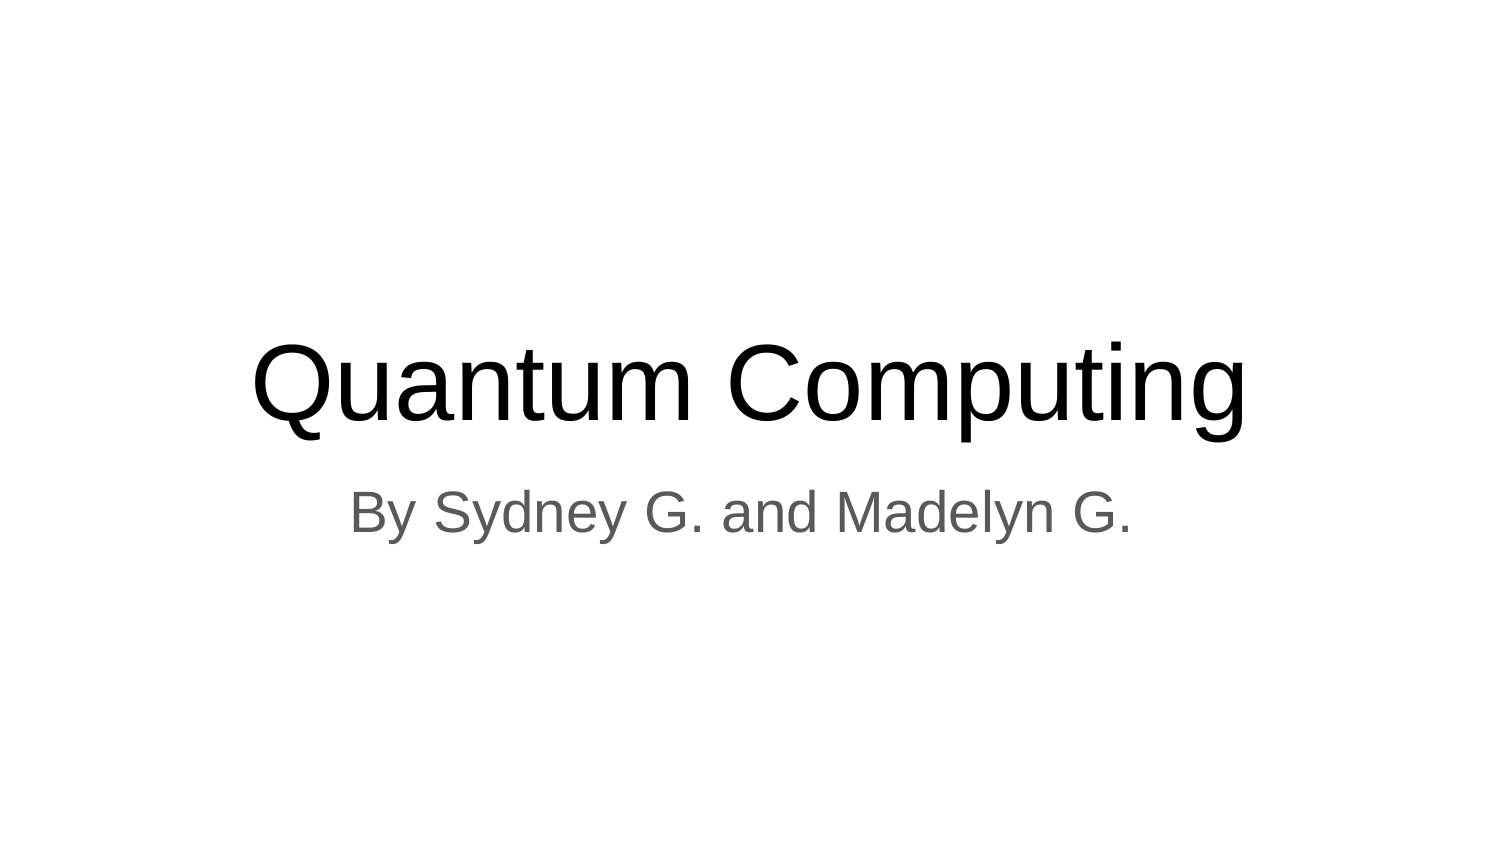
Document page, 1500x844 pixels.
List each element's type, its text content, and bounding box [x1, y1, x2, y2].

title Quantum Computing [51, 122, 1449, 459]
subtitle By Sydney G. and Madelyn G. [51, 464, 1449, 595]
